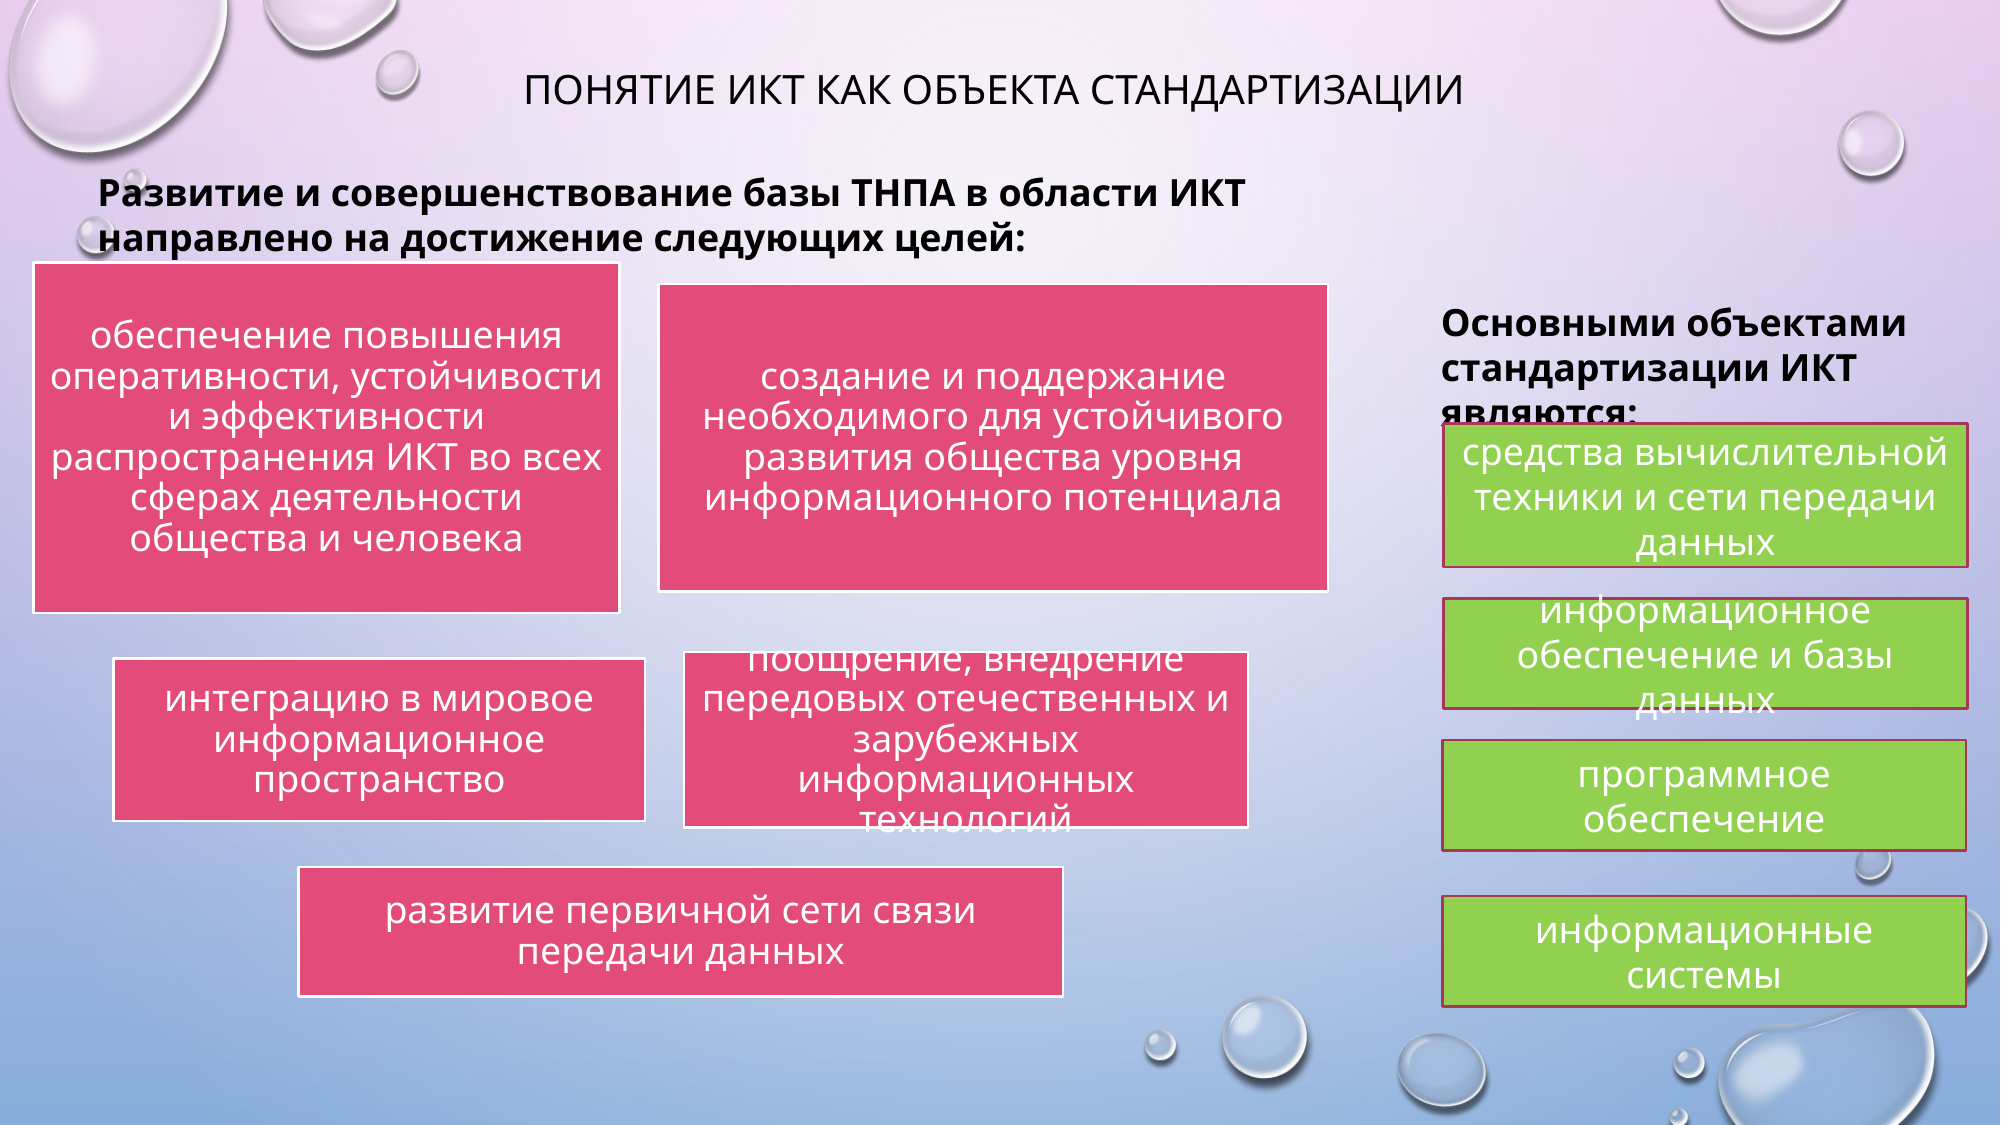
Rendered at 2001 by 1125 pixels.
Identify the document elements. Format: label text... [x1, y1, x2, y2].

text_box средства вычислительной техники и сети передачи данных [1442, 422, 1969, 568]
text_box информационное обеспечение и базы данных [1442, 597, 1969, 710]
text_box информационные системы [1441, 895, 1967, 1008]
picture [0, 0, 2000, 1125]
text_box Понятие ИКТ как объекта стандартизации [144, 61, 1845, 122]
text_box программное обеспечение [1441, 739, 1967, 852]
text_box Основными объектами стандартизации ИКТ являются: [1426, 291, 1983, 441]
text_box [33, 189, 1329, 1070]
text_box Развитие и совершенствование базы ТНПА в области ИКТ направлено на достижение следующих целей: [82, 161, 1348, 267]
